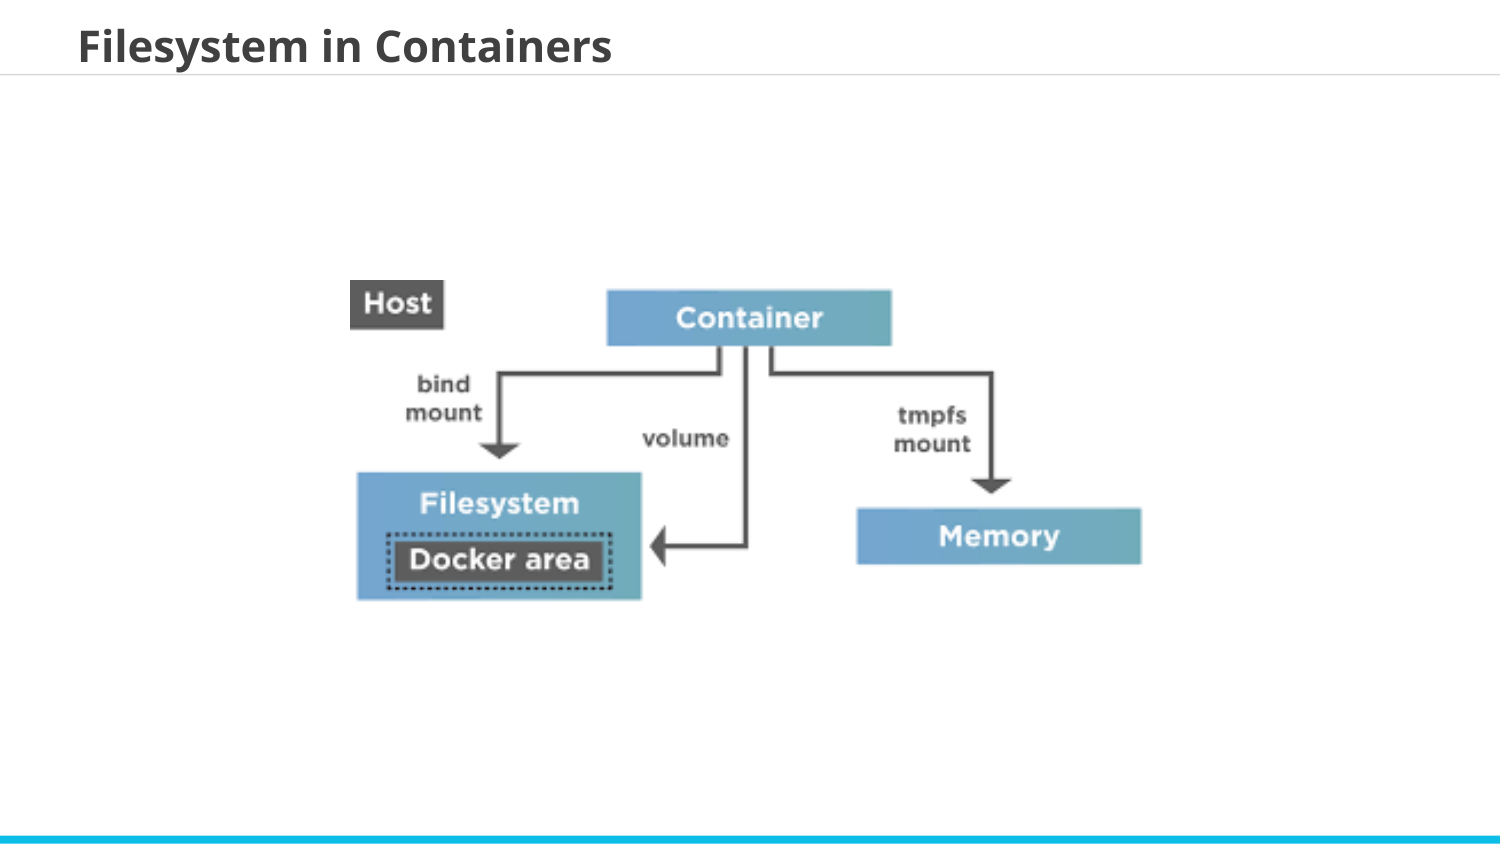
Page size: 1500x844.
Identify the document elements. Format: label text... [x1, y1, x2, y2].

picture [350, 280, 1150, 611]
text_box [0, 833, 1500, 844]
text_box Filesystem in Containers [62, 11, 628, 73]
